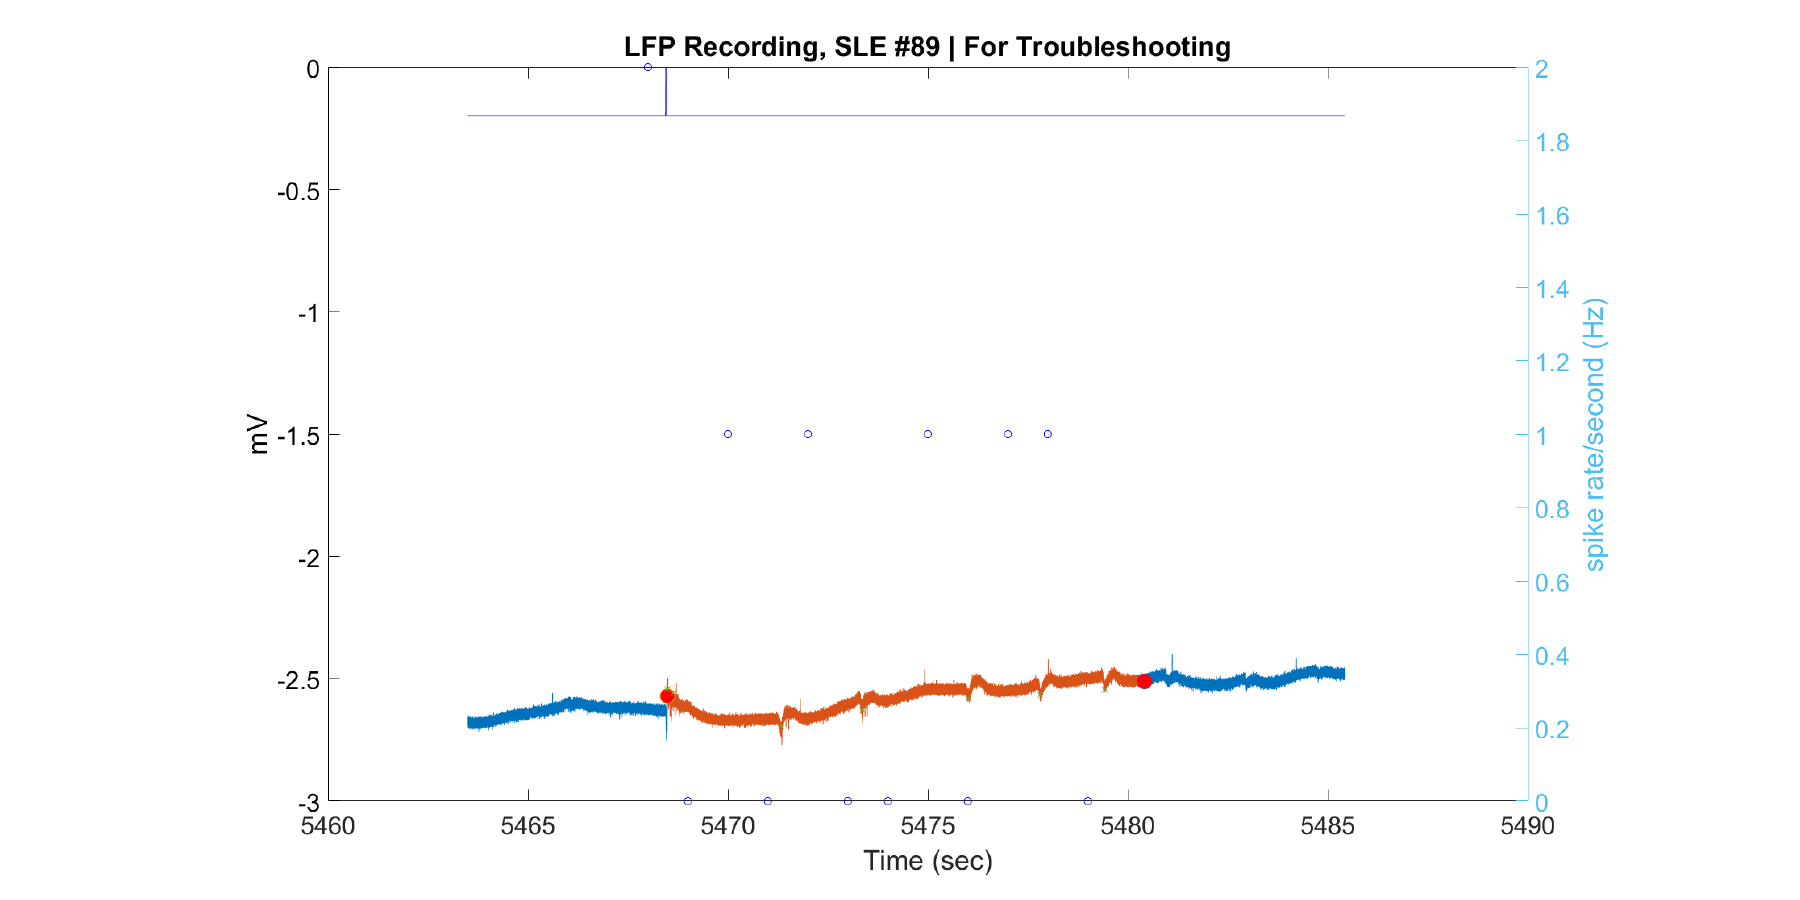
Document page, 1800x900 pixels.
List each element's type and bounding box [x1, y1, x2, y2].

picture [126, 0, 1674, 900]
